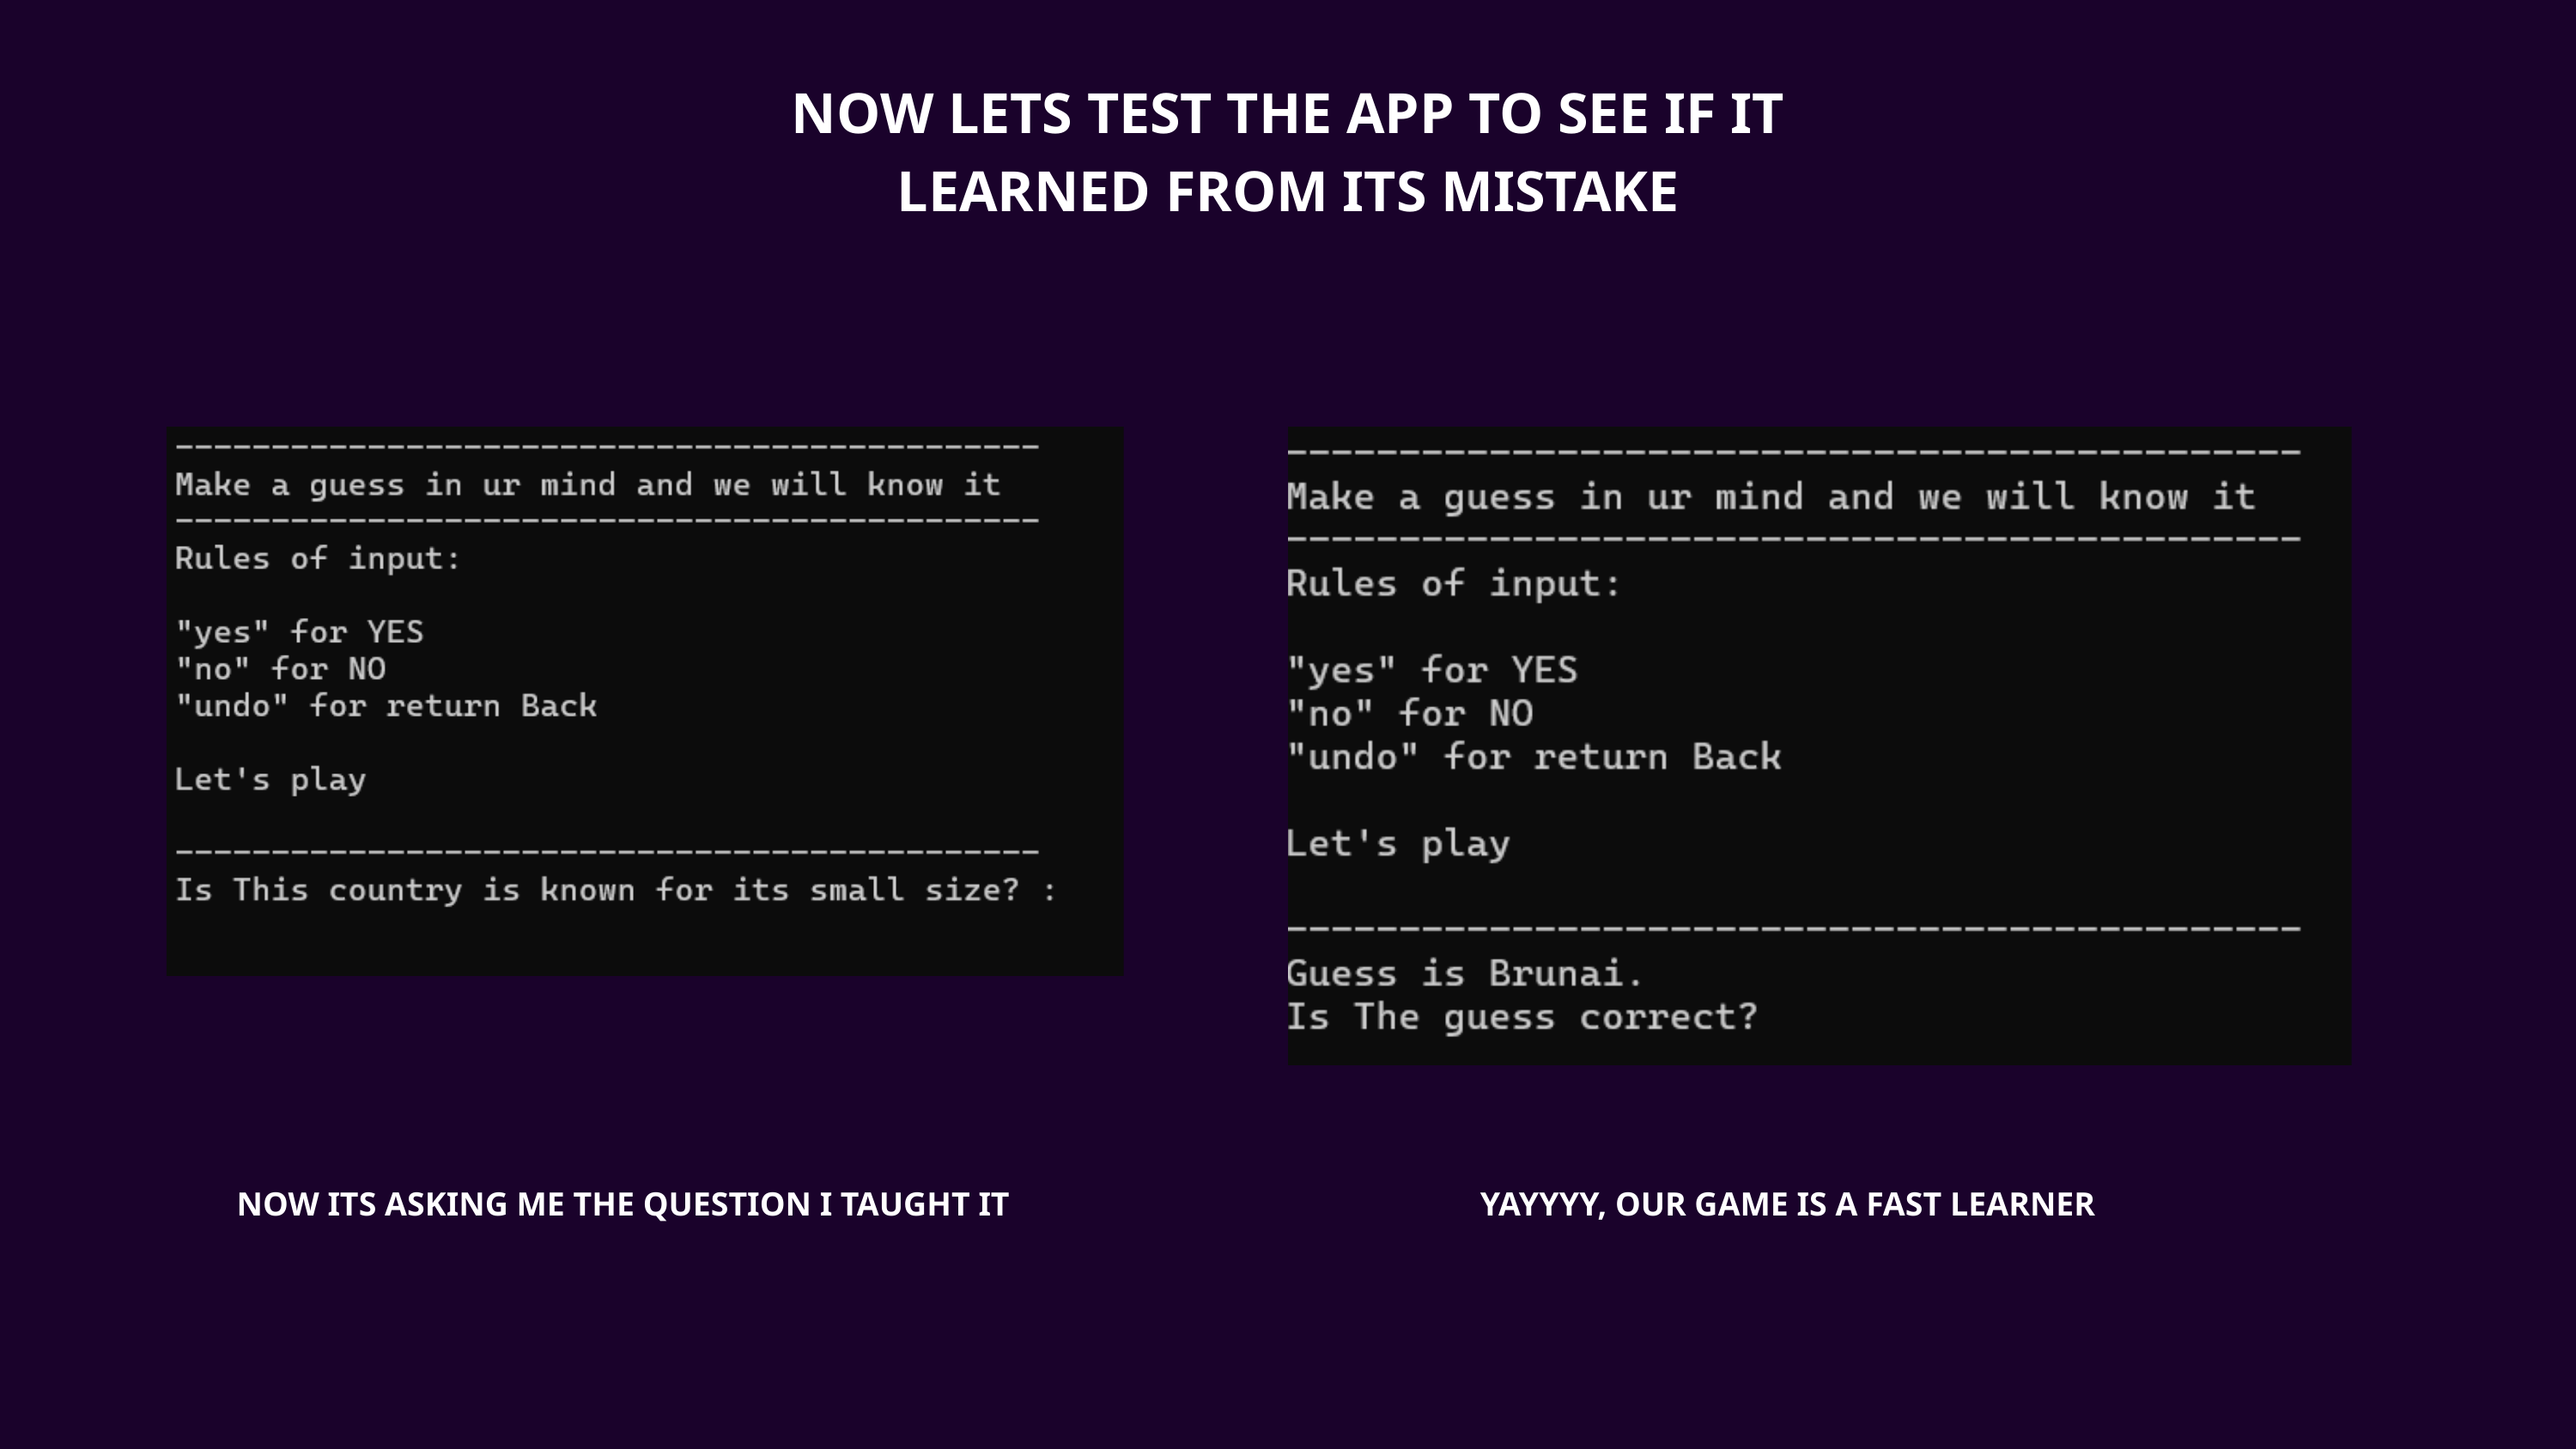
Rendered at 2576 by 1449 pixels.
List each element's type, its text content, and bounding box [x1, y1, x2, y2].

text_box [1287, 427, 2352, 1065]
text_box [166, 427, 1124, 976]
text_box NOW LETS TEST THE APP TO SEE IF IT LEARNED FROM ITS MISTAKE [753, 67, 1823, 223]
text_box NOW ITS ASKING ME THE QUESTION I TAUGHT IT [123, 1177, 1124, 1222]
text_box YAYYYY, OUR GAME IS A FAST LEARNER [1287, 1177, 2288, 1222]
